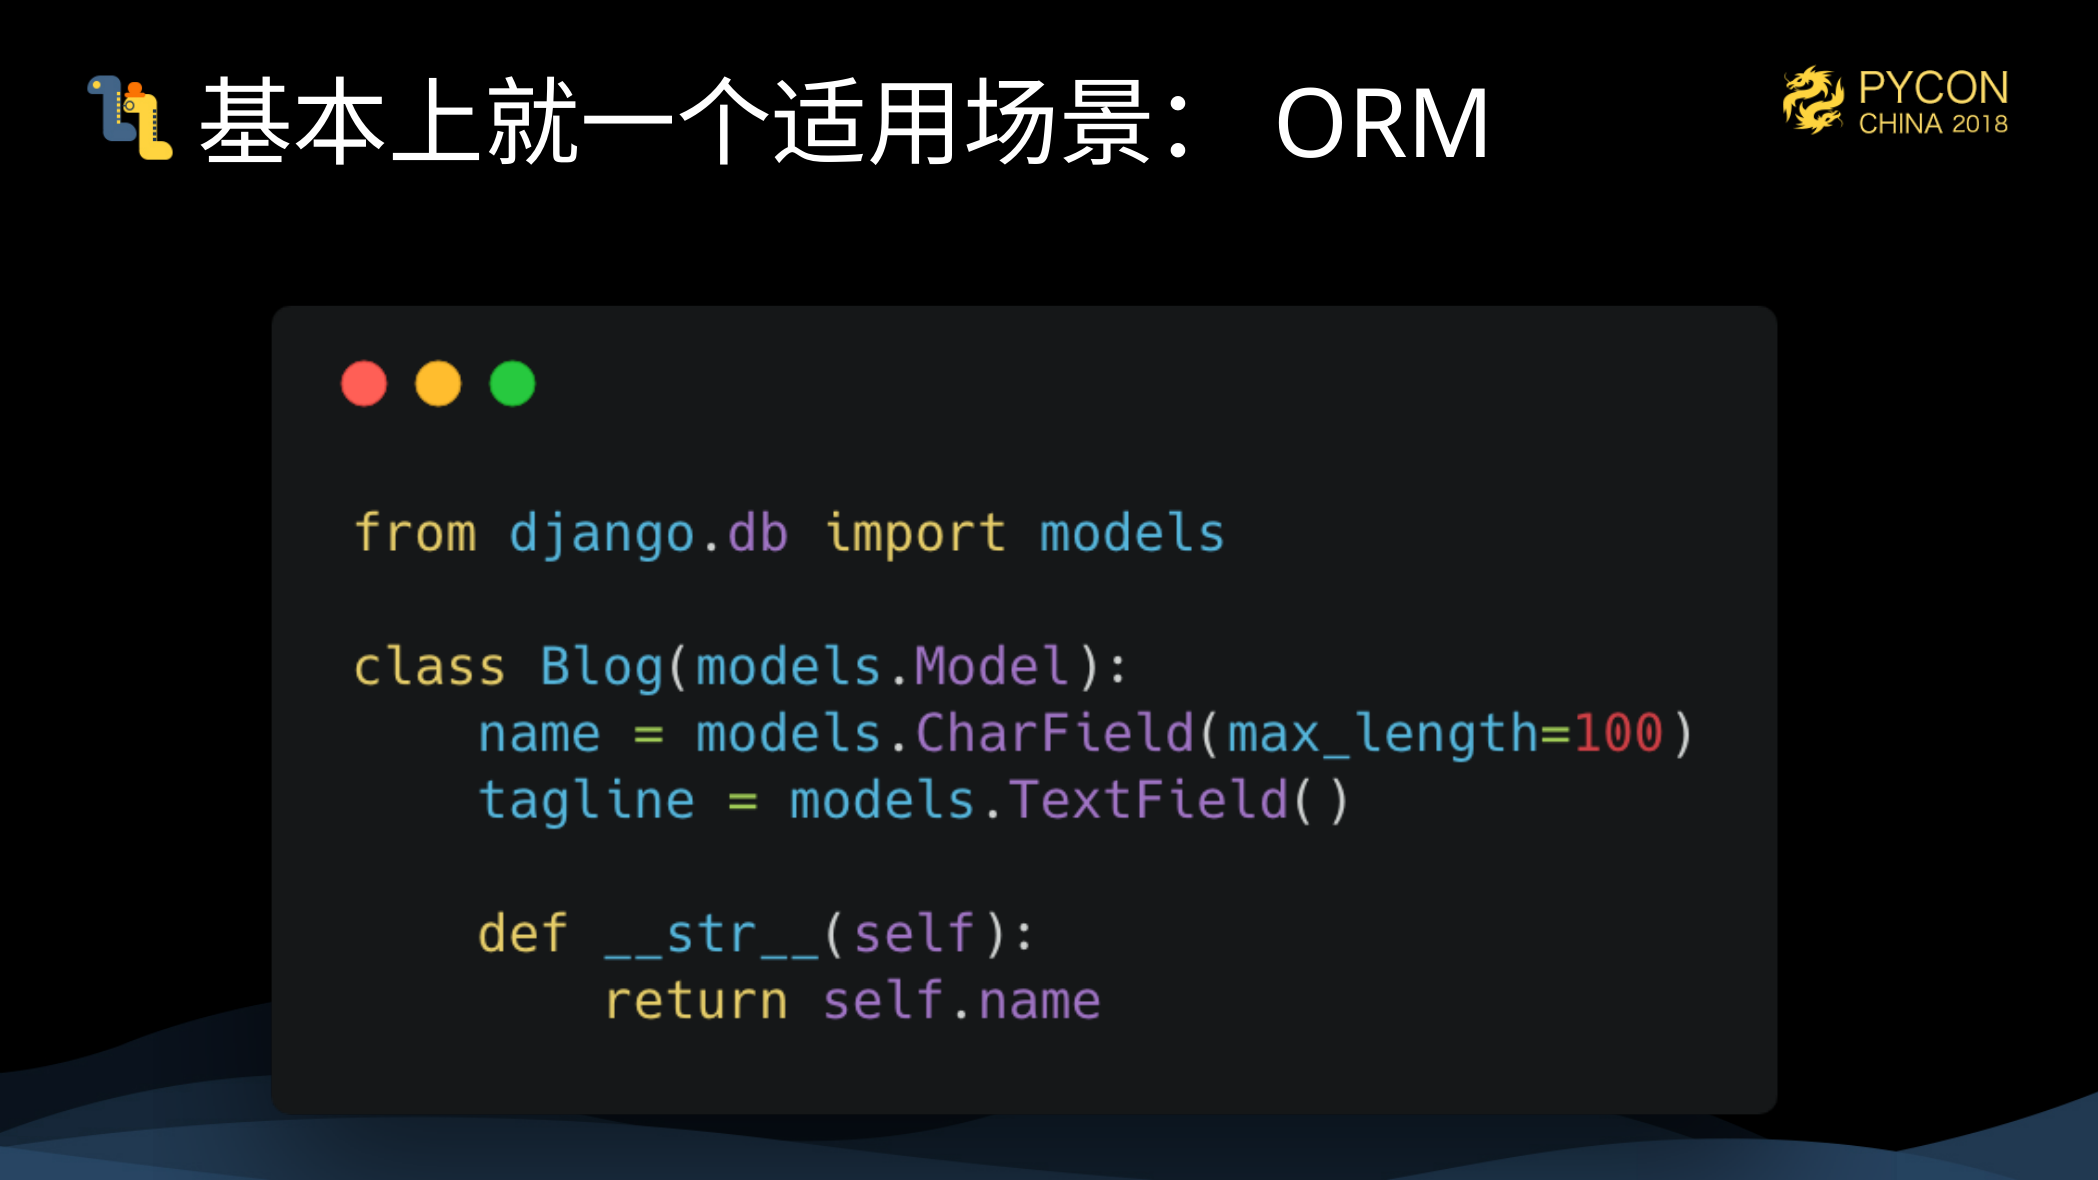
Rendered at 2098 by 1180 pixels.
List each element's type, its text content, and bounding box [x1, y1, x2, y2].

title 基本上就一个适用场景：ORM [189, 62, 1742, 126]
picture [0, 0, 2098, 1180]
